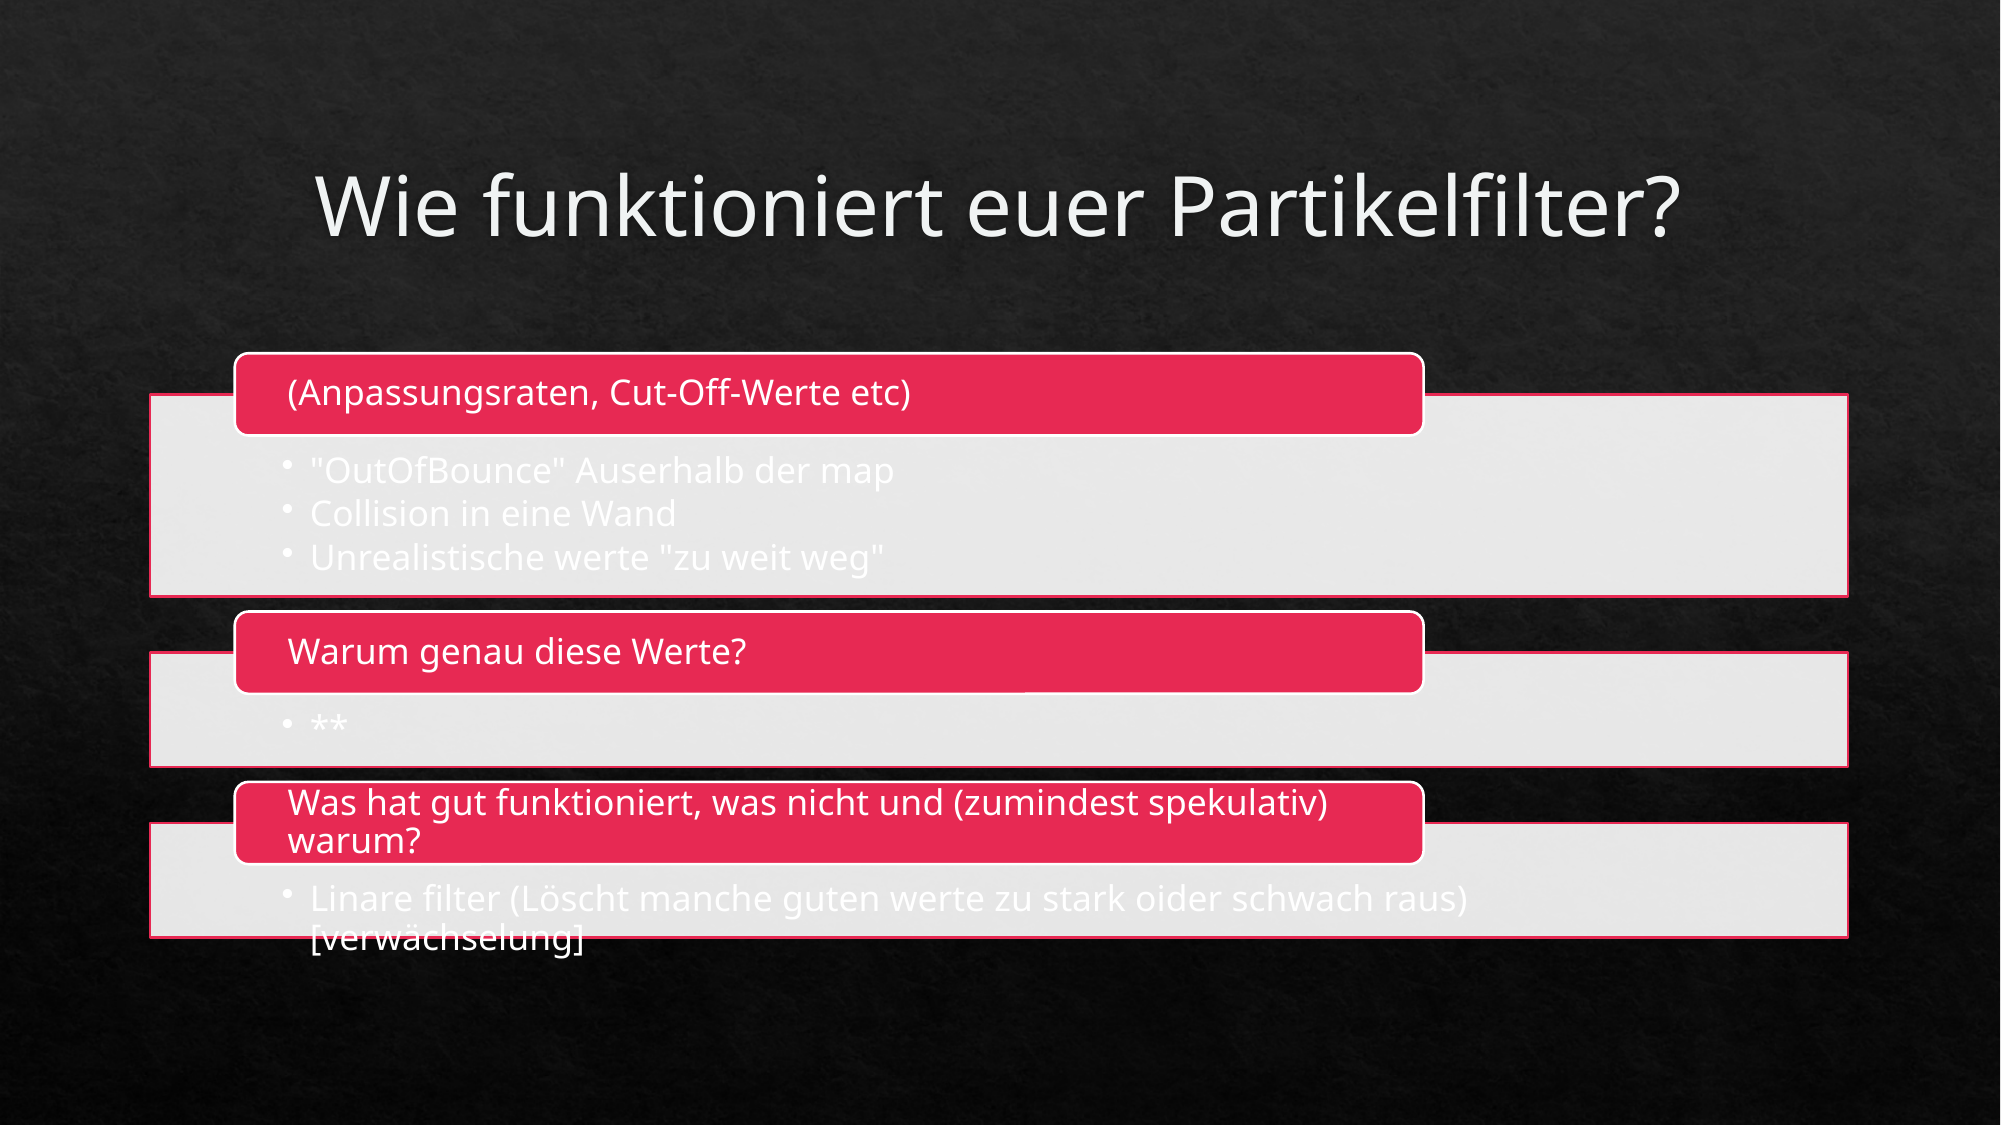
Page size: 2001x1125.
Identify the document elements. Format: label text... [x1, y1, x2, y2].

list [149, 340, 1849, 951]
title Wie funktioniert euer Partikelfilter? [149, 99, 1849, 307]
